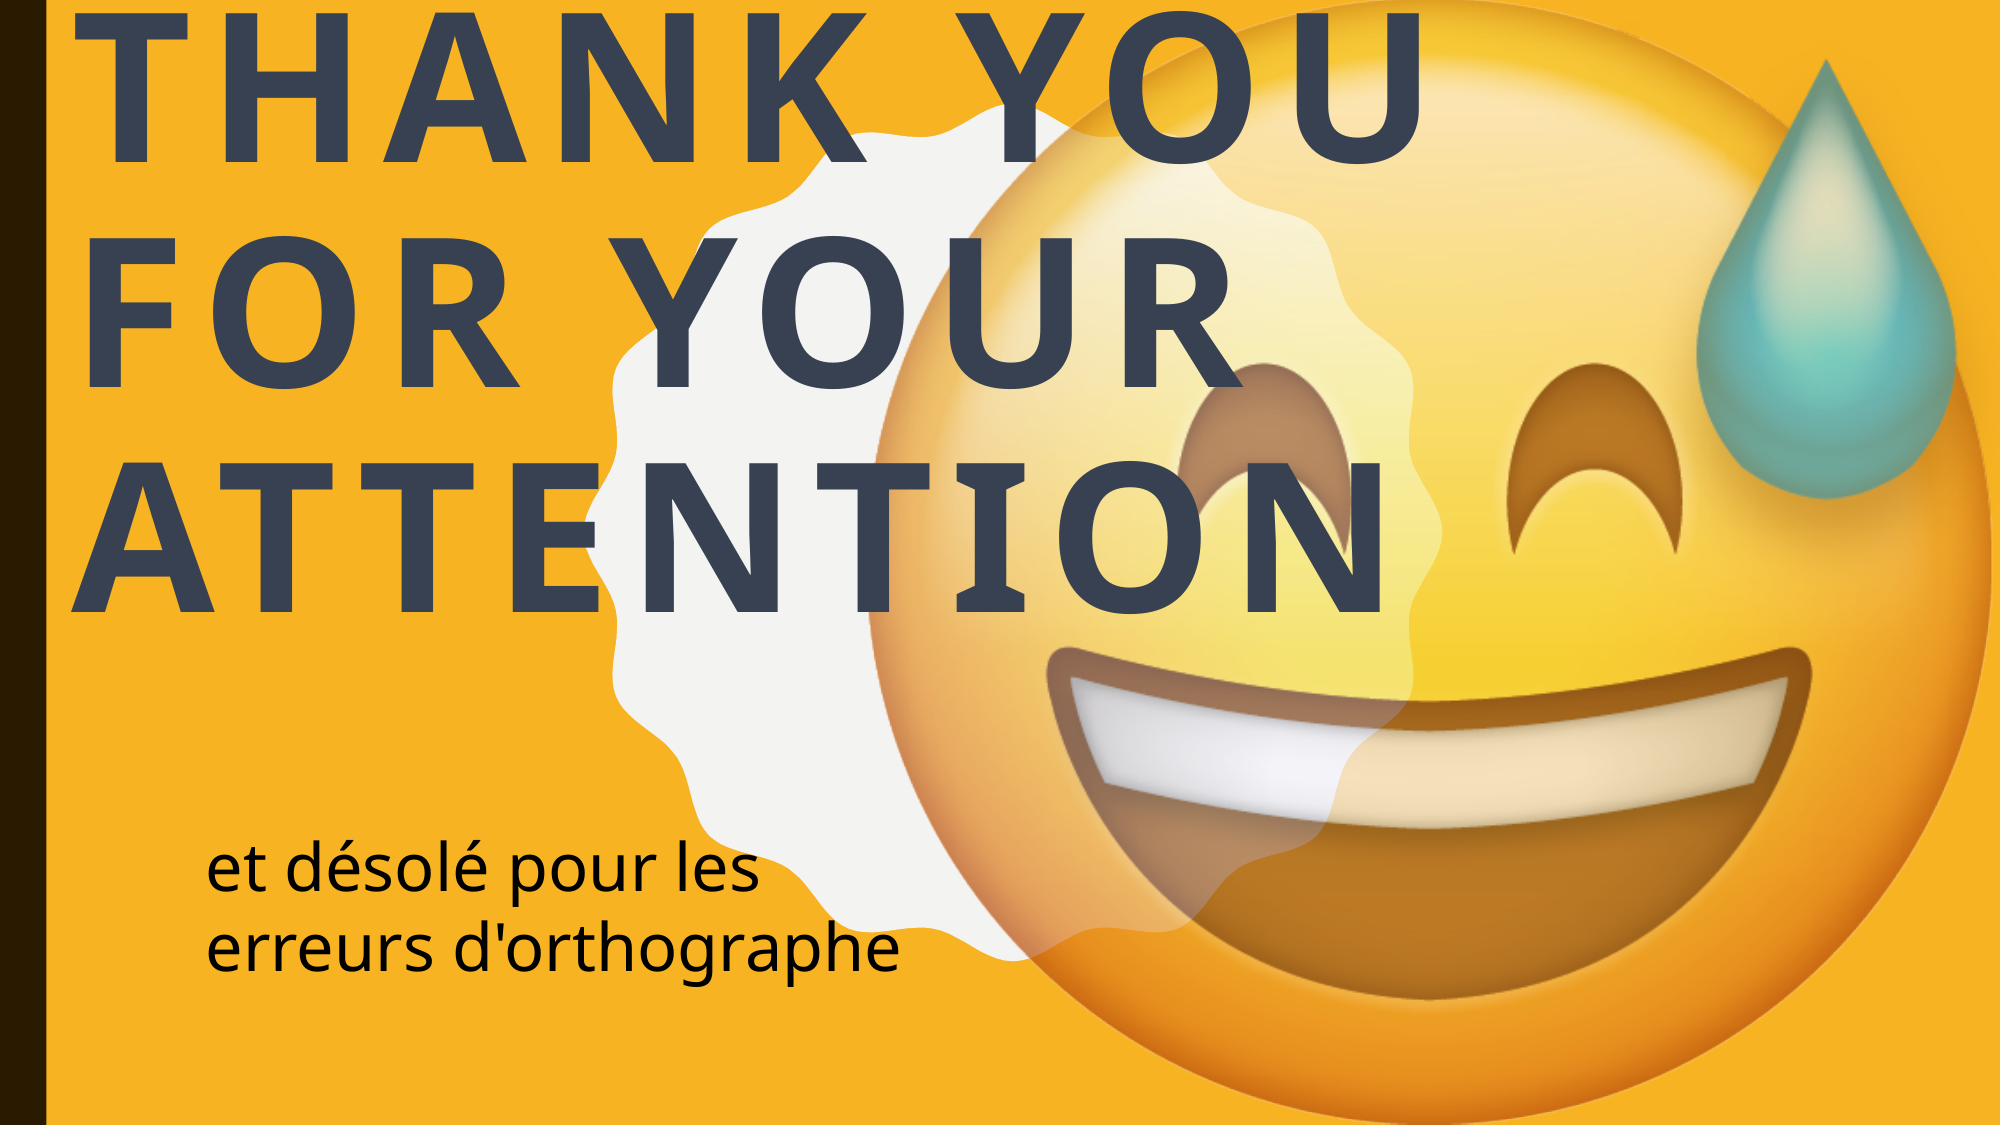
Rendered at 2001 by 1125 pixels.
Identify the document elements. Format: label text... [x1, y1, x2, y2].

picture [867, 0, 2000, 1125]
title thank you for your attention [56, 232, 867, 409]
text_box et désolé pour les erreurs d'orthographe [190, 817, 867, 993]
